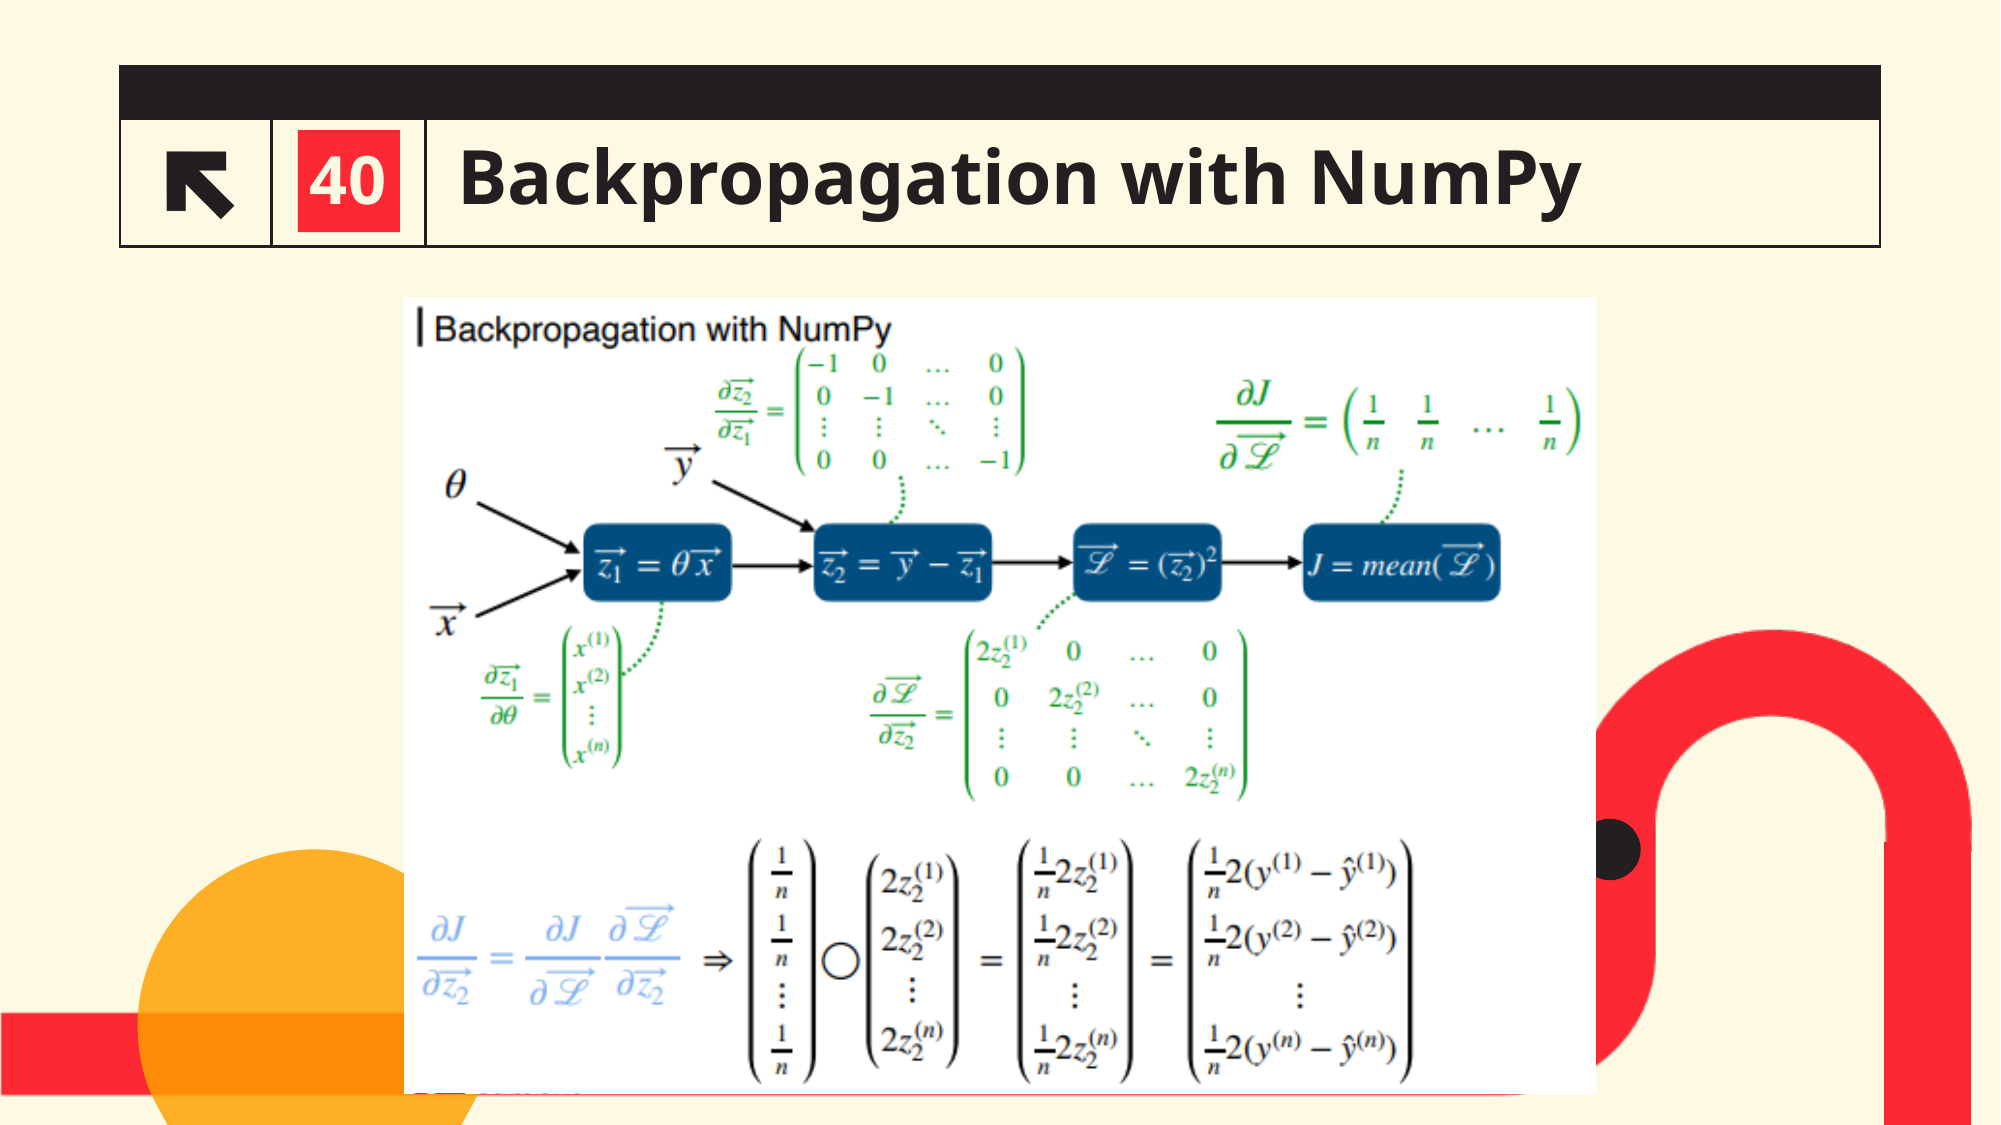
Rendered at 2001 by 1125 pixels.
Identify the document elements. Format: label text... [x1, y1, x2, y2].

picture [0, 297, 2001, 1125]
picture [121, 105, 271, 258]
title Backpropagation with NumPy [442, 116, 1880, 244]
slide_number 40 [271, 132, 426, 235]
